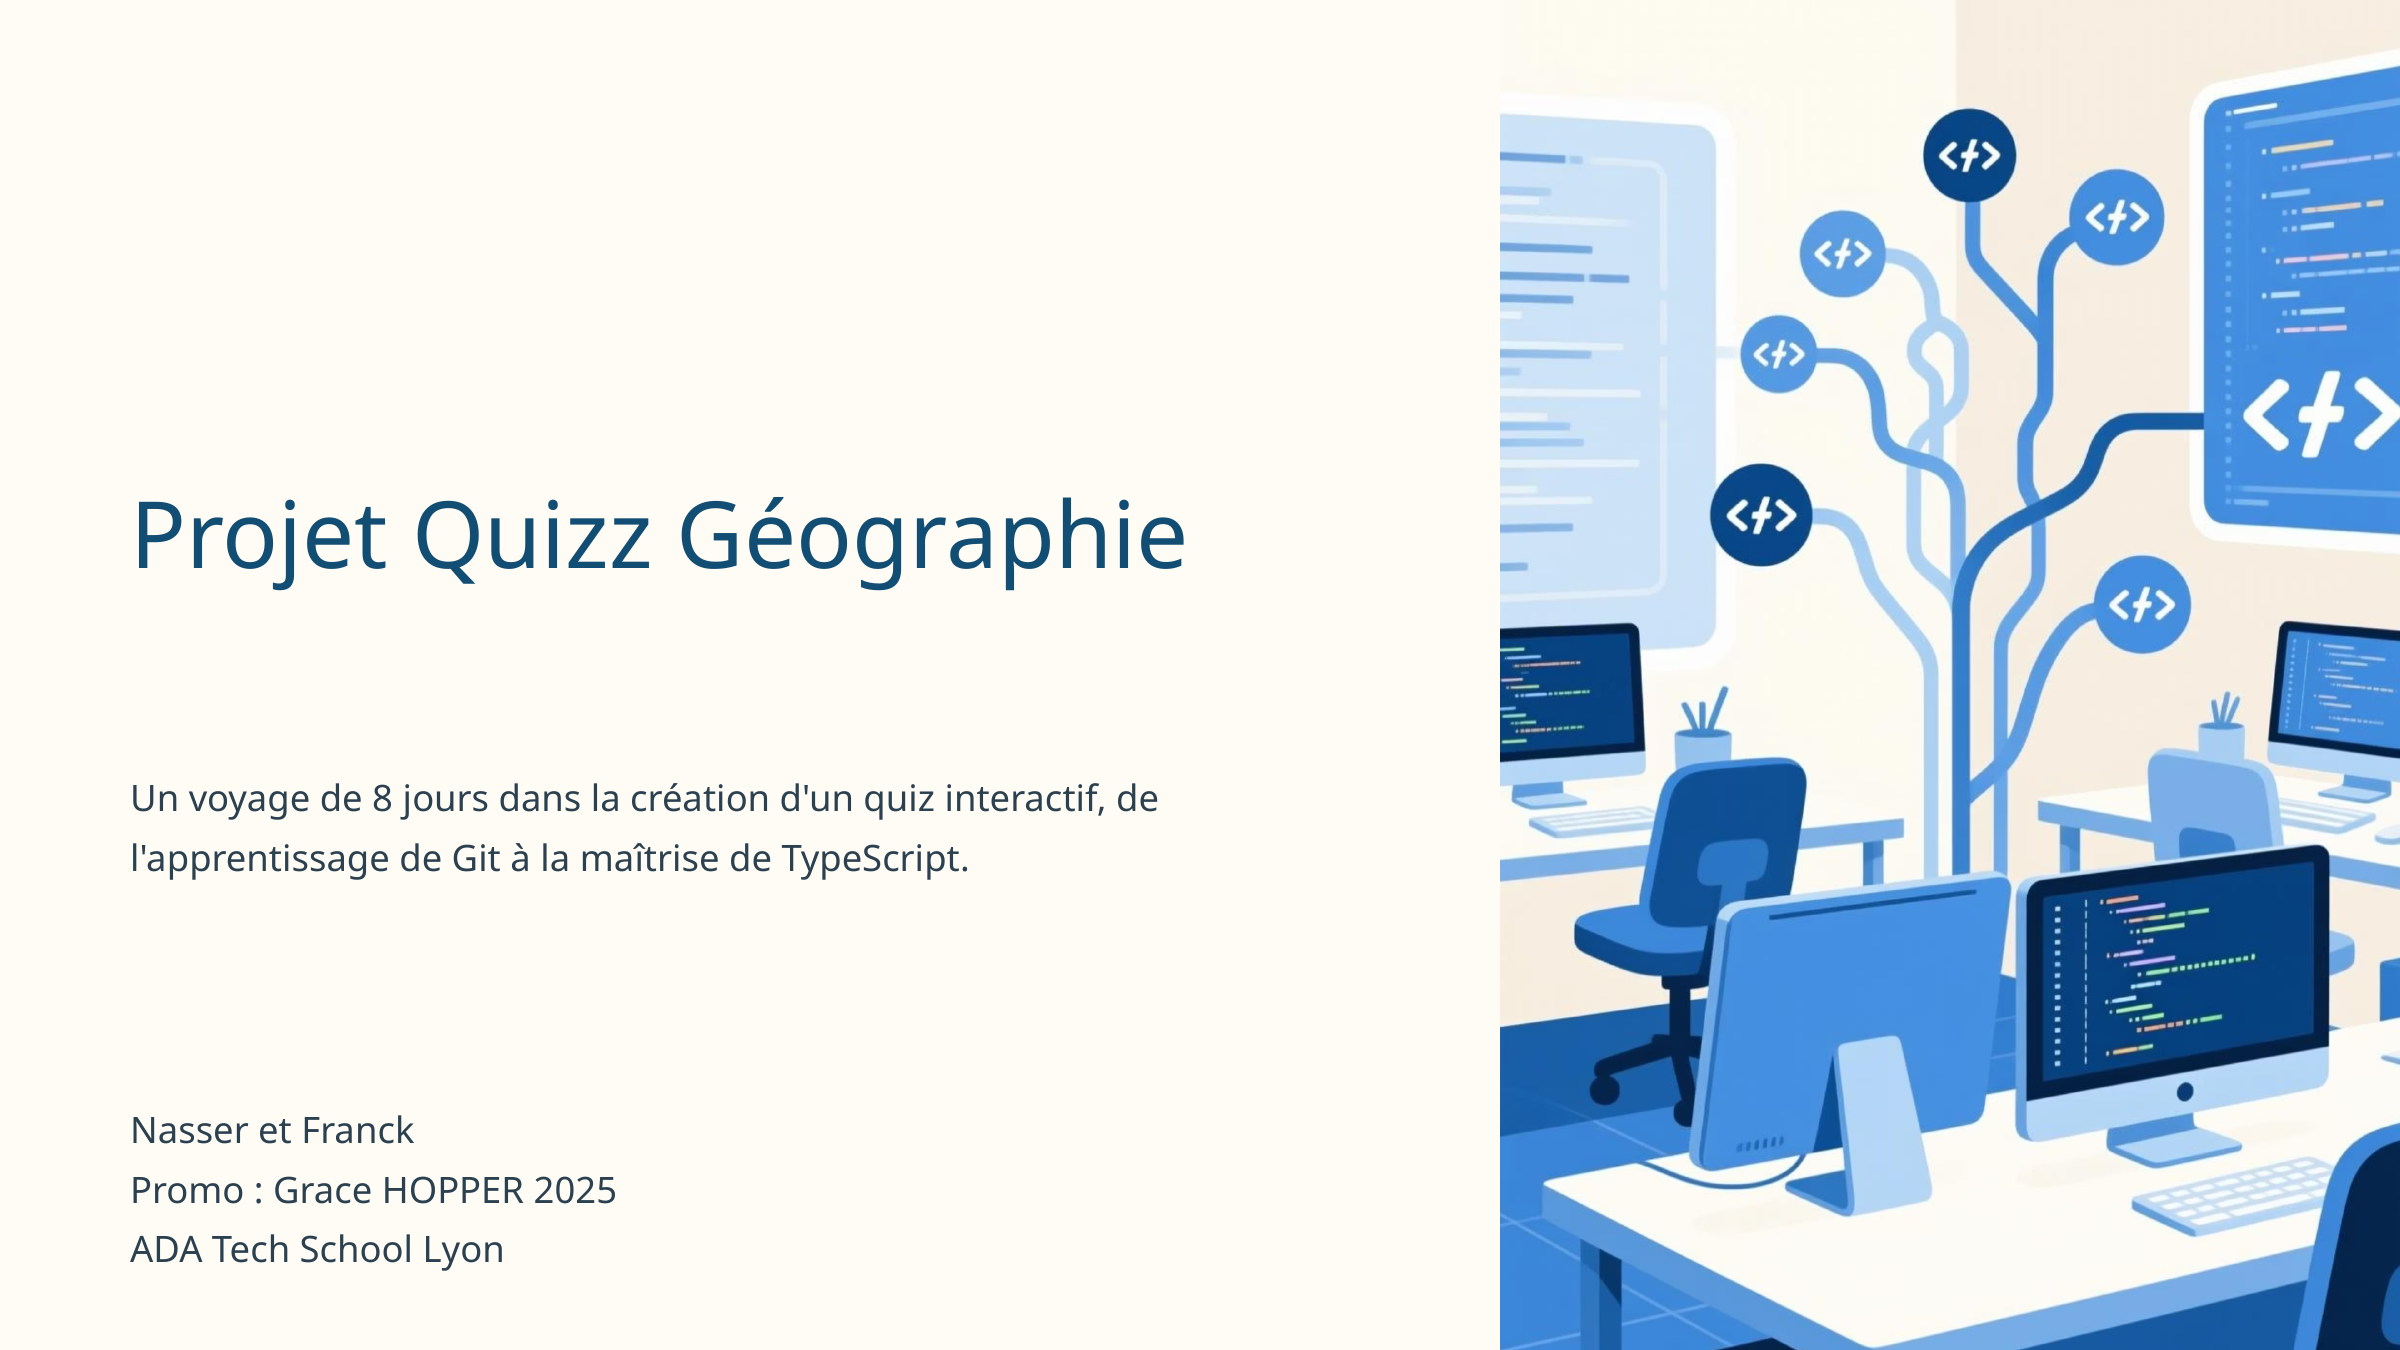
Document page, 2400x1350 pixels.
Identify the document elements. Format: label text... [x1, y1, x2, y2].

text_box Un voyage de 8 jours dans la création d'un quiz interactif, de l'apprentissage de Git à la maîtrise de TypeScript. [130, 759, 1370, 879]
text_box Nasser et Franck Promo : Grace HOPPER 2025 ADA Tech School Lyon [130, 1091, 1370, 1211]
text_box Projet Quizz Géographie [130, 471, 1370, 704]
picture [1499, 0, 2400, 1350]
